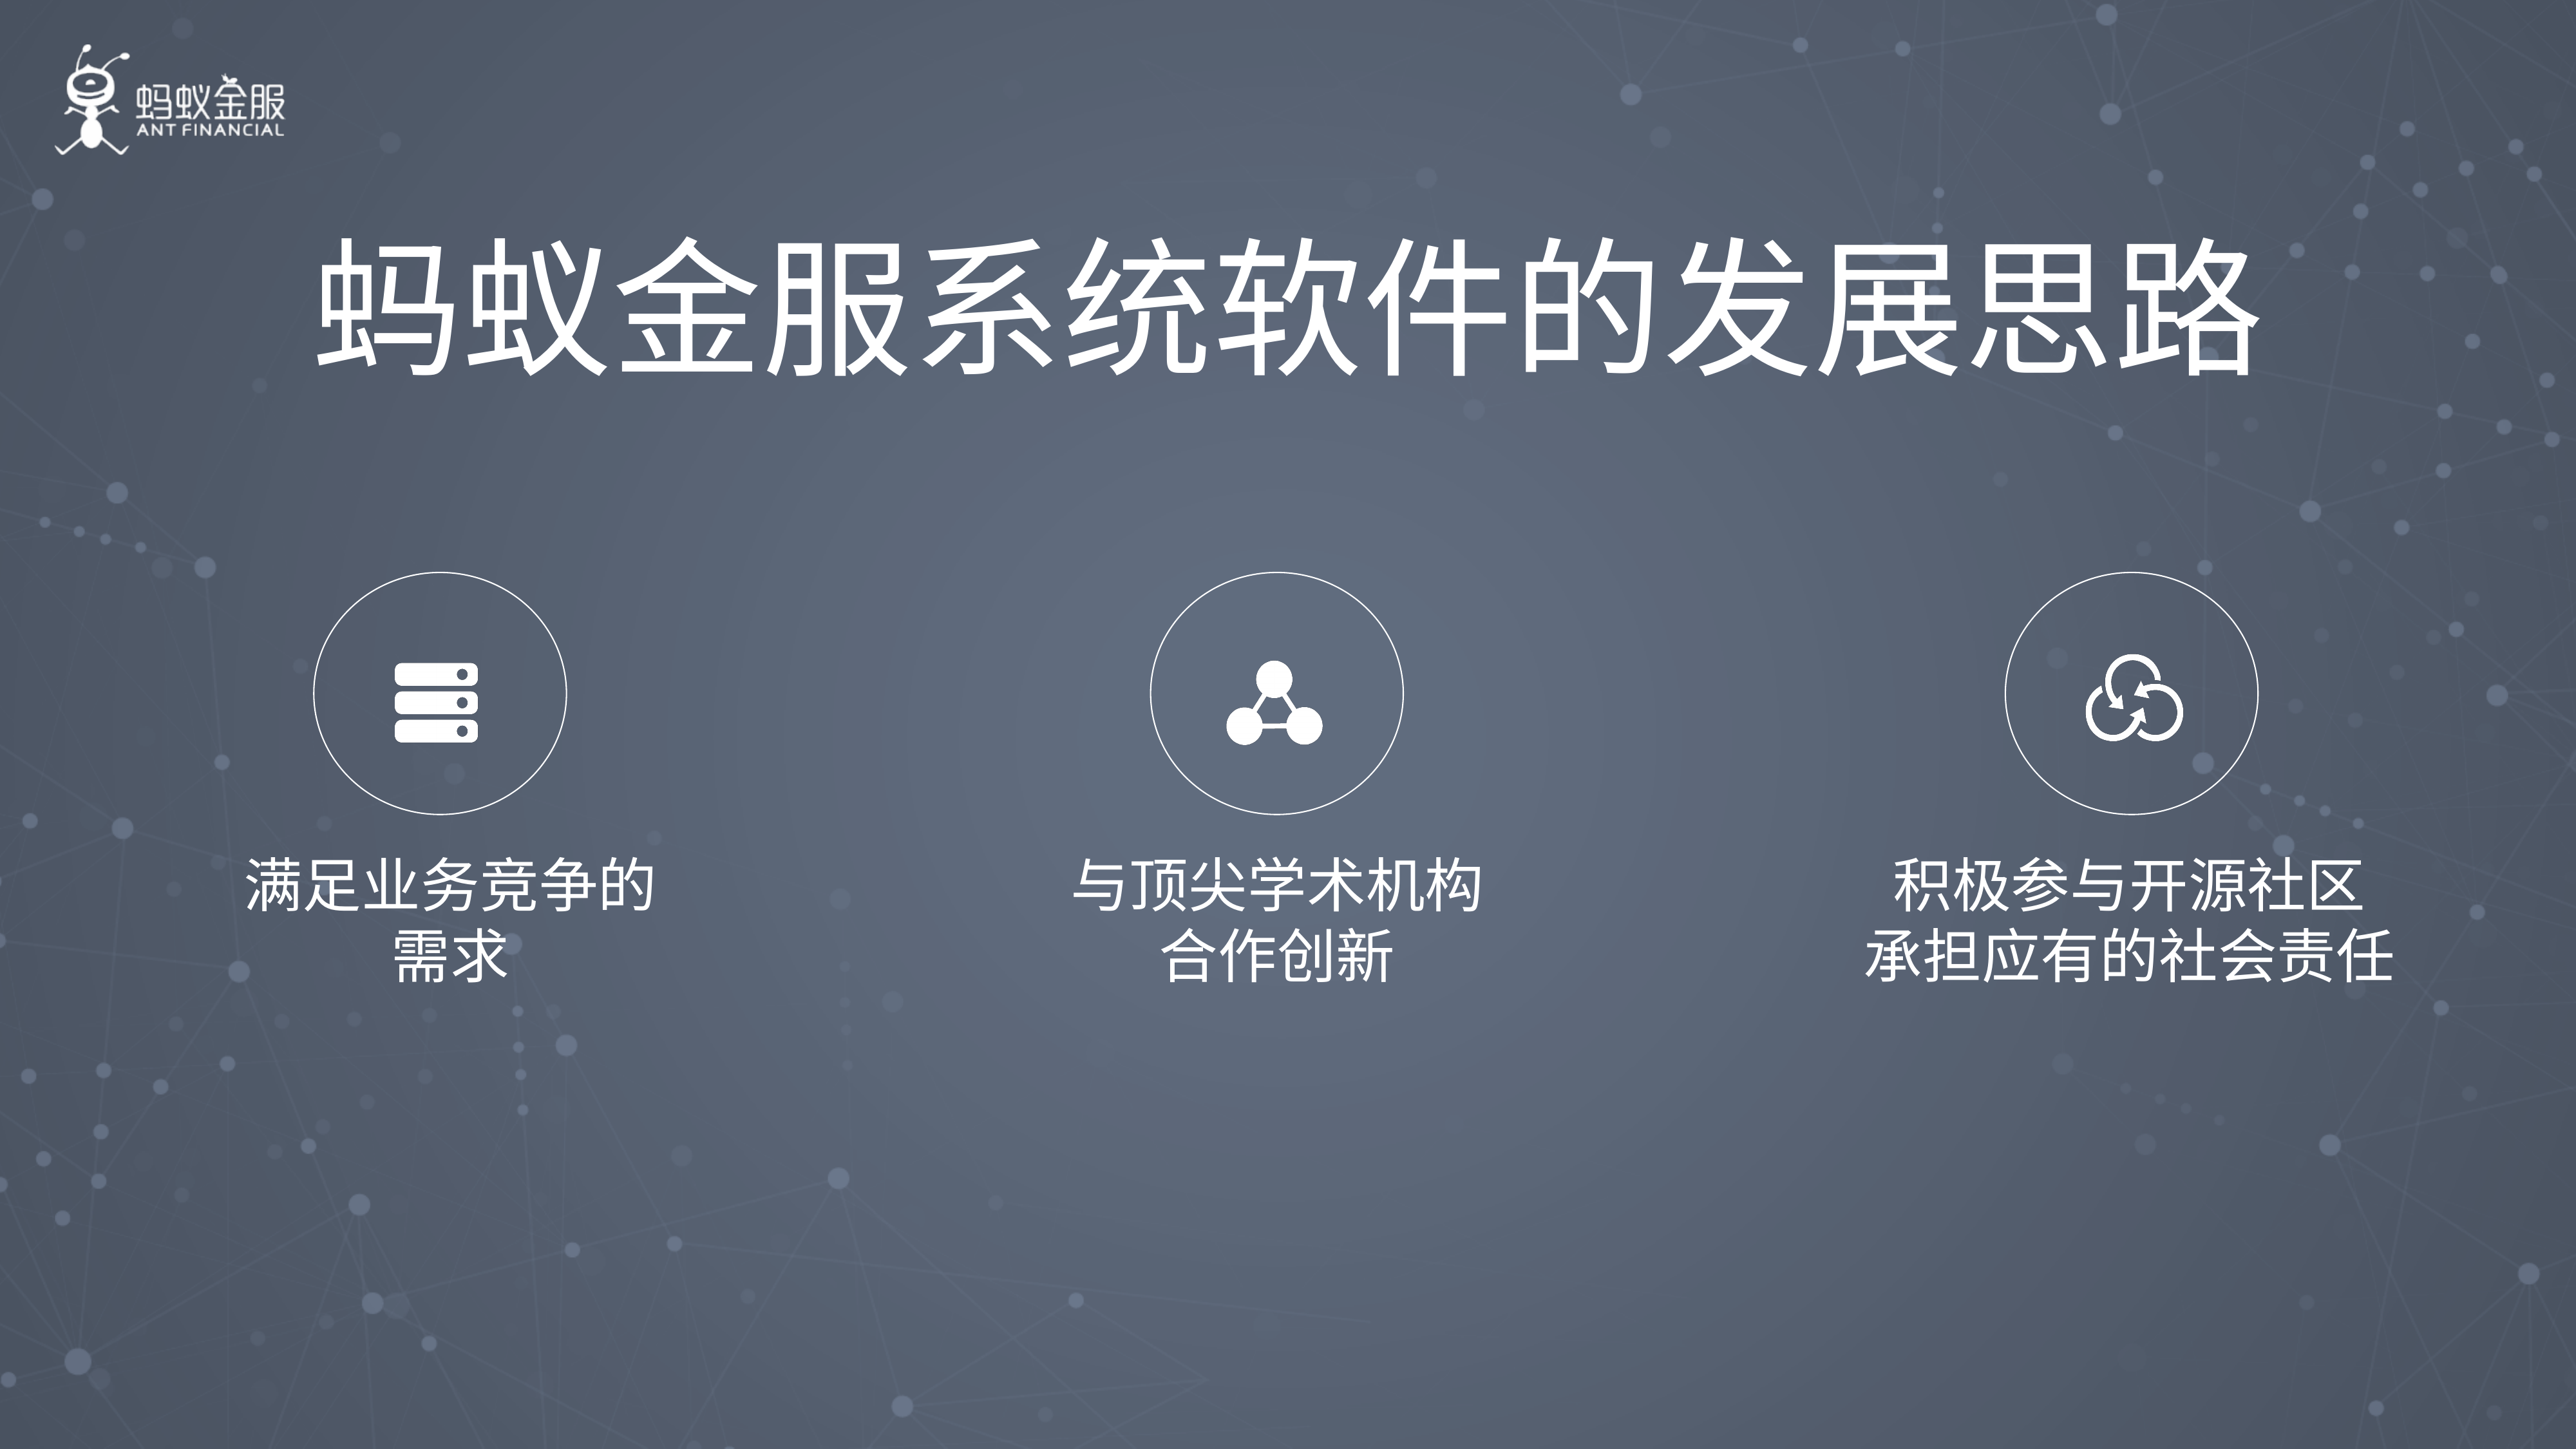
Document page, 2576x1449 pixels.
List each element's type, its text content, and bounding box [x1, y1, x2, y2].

text_box [2005, 572, 2259, 815]
picture [1213, 645, 1336, 761]
text_box 积极参与开源社区 承担应有的社会责任 [1781, 845, 2478, 993]
picture [2061, 636, 2198, 766]
text_box [314, 572, 567, 815]
title 蚂蚁金服系统软件的发展思路 [178, 183, 2398, 426]
picture [55, 44, 286, 156]
text_box 与顶尖学术机构 合作创新 [973, 845, 1582, 993]
picture [375, 645, 498, 761]
text_box [1150, 572, 1404, 815]
text_box 满足业务竞争的 需求 [178, 845, 723, 993]
